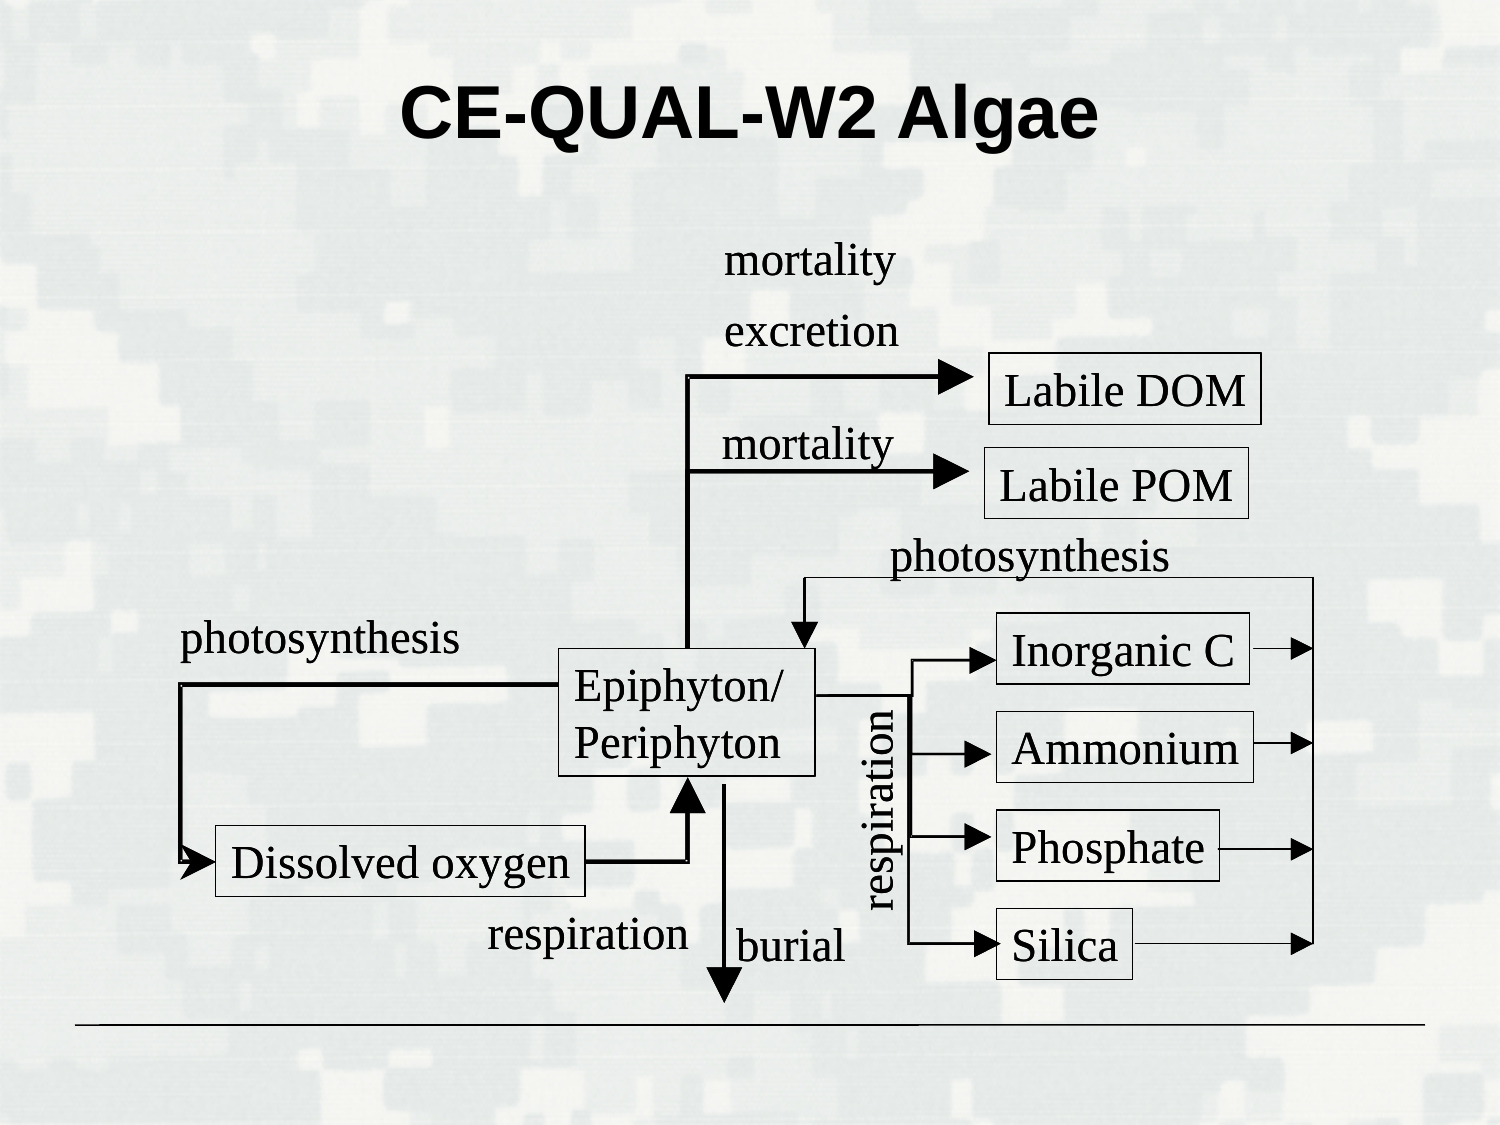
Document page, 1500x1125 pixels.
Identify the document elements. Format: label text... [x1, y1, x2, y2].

picture [162, 222, 1316, 1007]
title CE-QUAL-W2 Algae [0, 43, 1500, 278]
